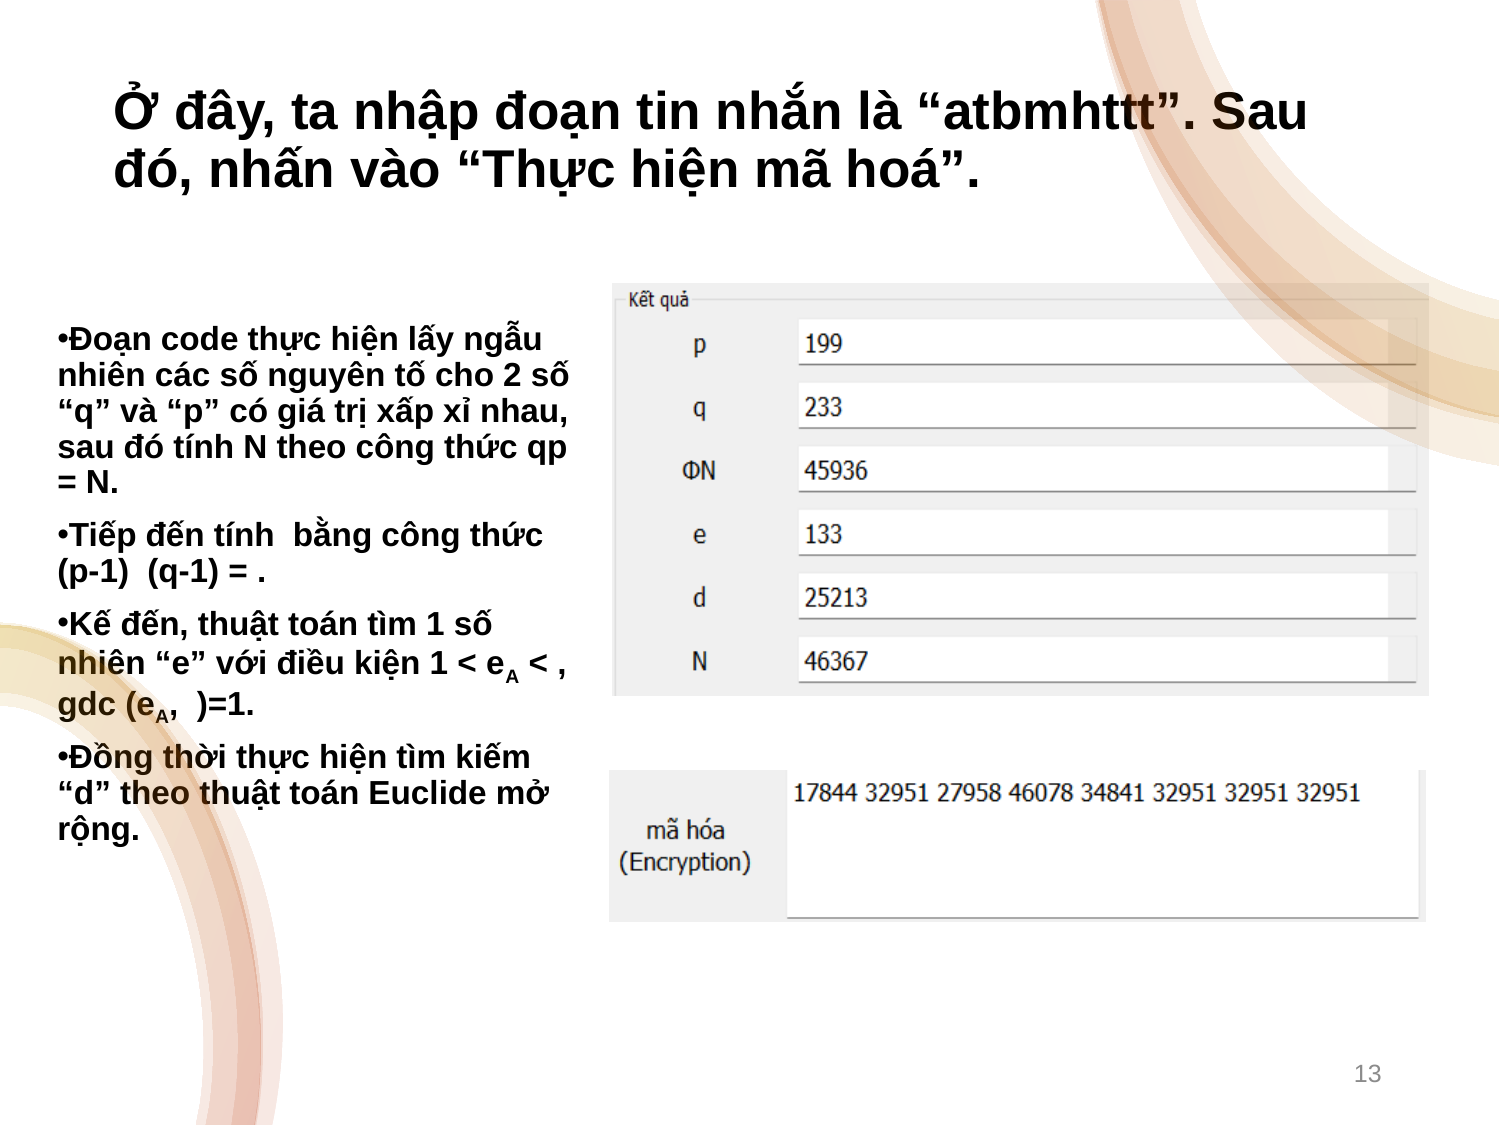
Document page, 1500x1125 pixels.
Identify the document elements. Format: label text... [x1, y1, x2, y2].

text_box [0, 0, 1500, 1125]
title Ở đây, ta nhập đoạn tin nhắn là “atbmhttt”. Sau đó, nhấn vào “Thực hiện mã hoá”. [98, 75, 1095, 272]
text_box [1095, 0, 1500, 466]
picture [609, 770, 1426, 922]
slide_number 13 [1059, 1042, 1397, 1103]
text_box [0, 732, 393, 1016]
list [612, 283, 1429, 696]
